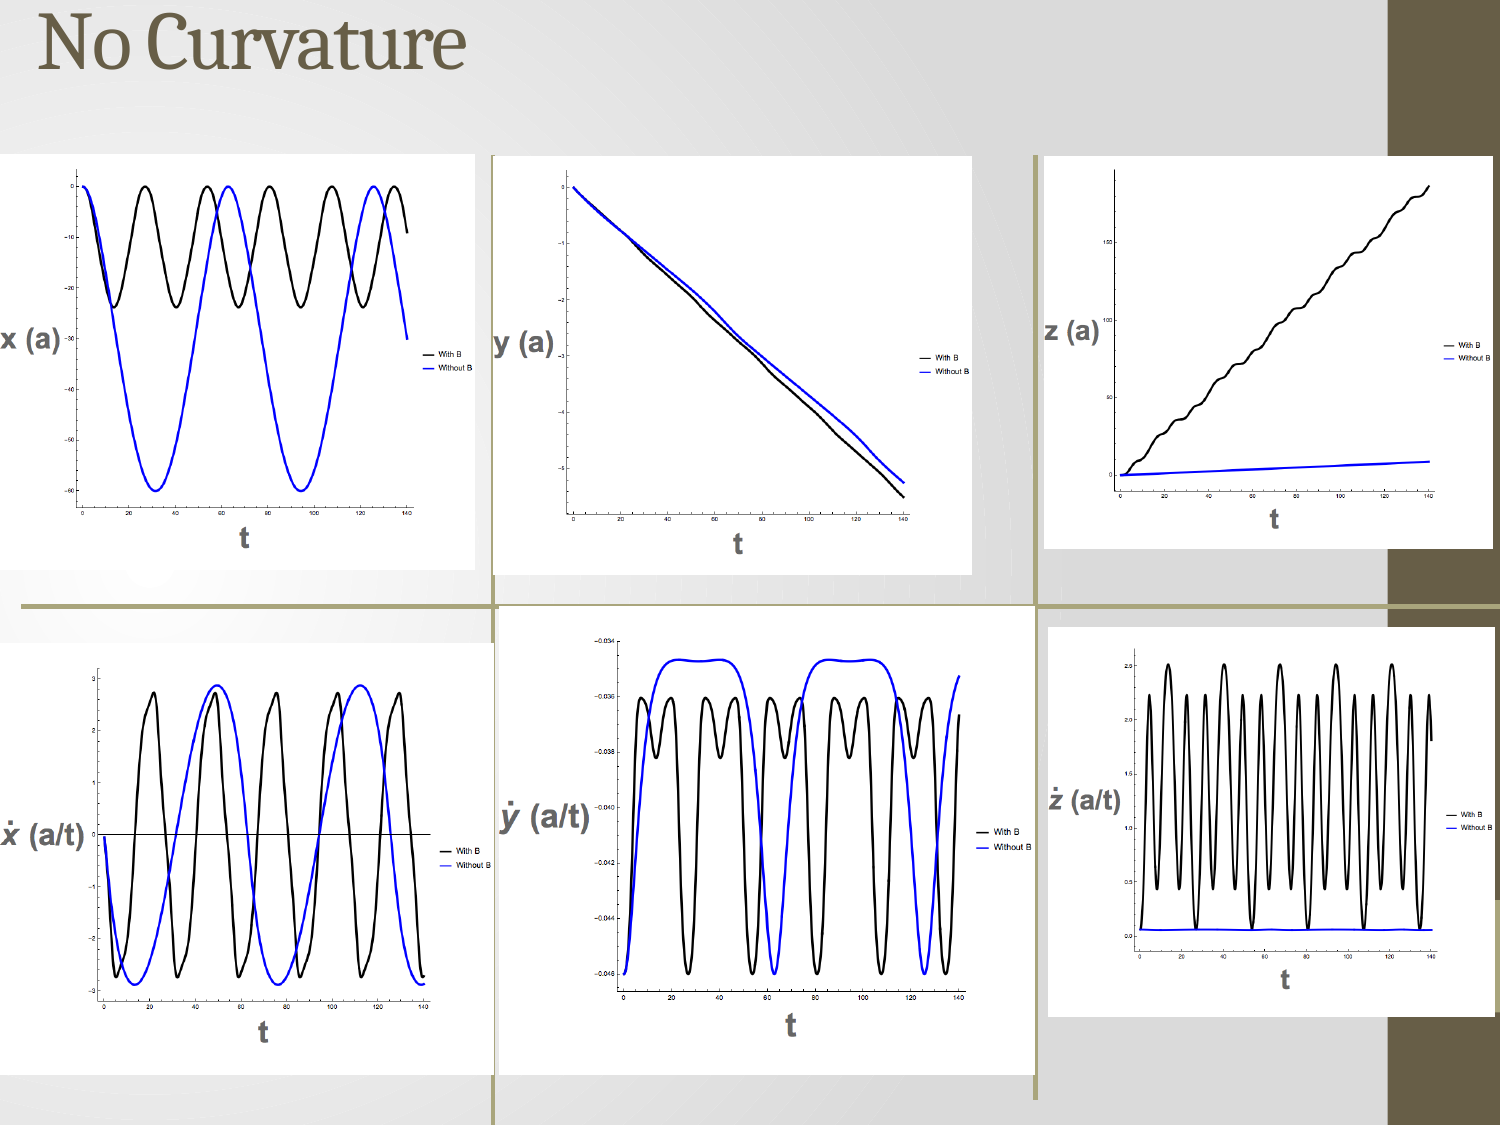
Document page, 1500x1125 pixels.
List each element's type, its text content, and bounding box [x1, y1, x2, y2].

picture [492, 156, 972, 576]
picture [0, 154, 475, 571]
picture [498, 605, 1036, 1075]
picture [1047, 626, 1495, 1018]
picture [0, 642, 494, 1075]
title No Curvature [21, 0, 1437, 130]
picture [1044, 156, 1494, 549]
